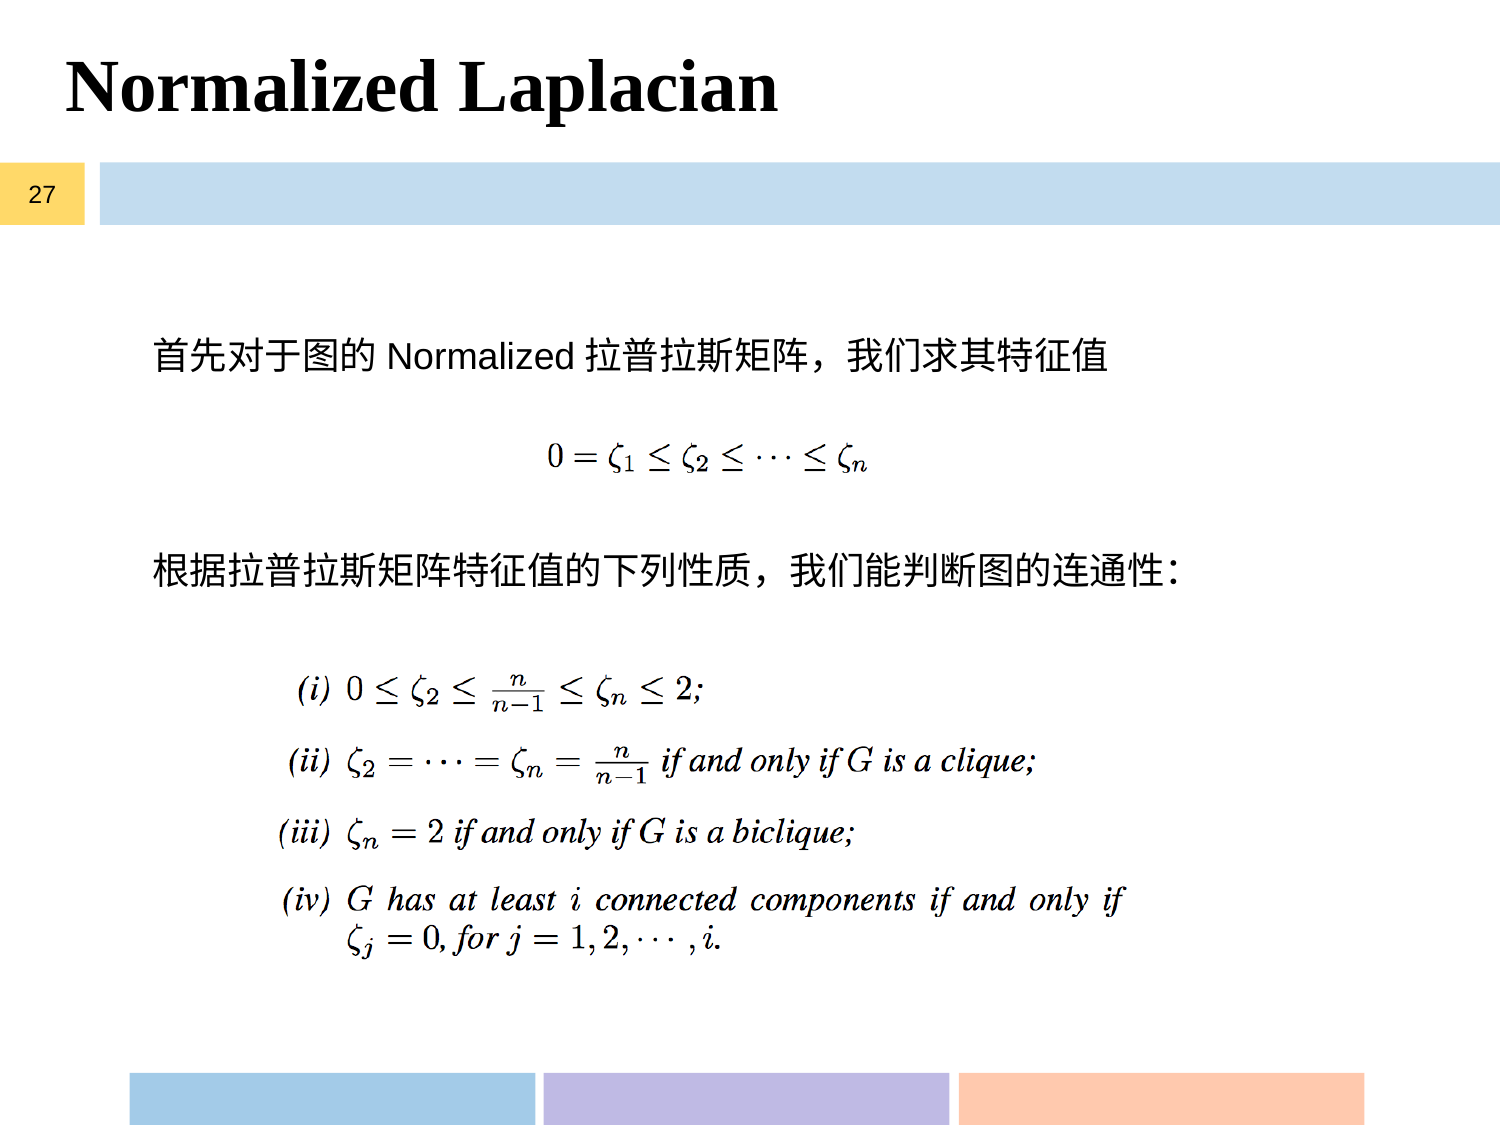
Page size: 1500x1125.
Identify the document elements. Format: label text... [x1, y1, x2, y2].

text_box 首先对于图的Normalized拉普拉斯矩阵，我们求其特征值 [137, 324, 1275, 385]
slide_number 27 [0, 162, 85, 225]
text_box 根据拉普拉斯矩阵特征值的下列性质，我们能判断图的连通性： [137, 539, 1263, 600]
picture [259, 661, 1141, 963]
picture [528, 424, 884, 487]
title Normalized Laplacian [50, 0, 1459, 175]
